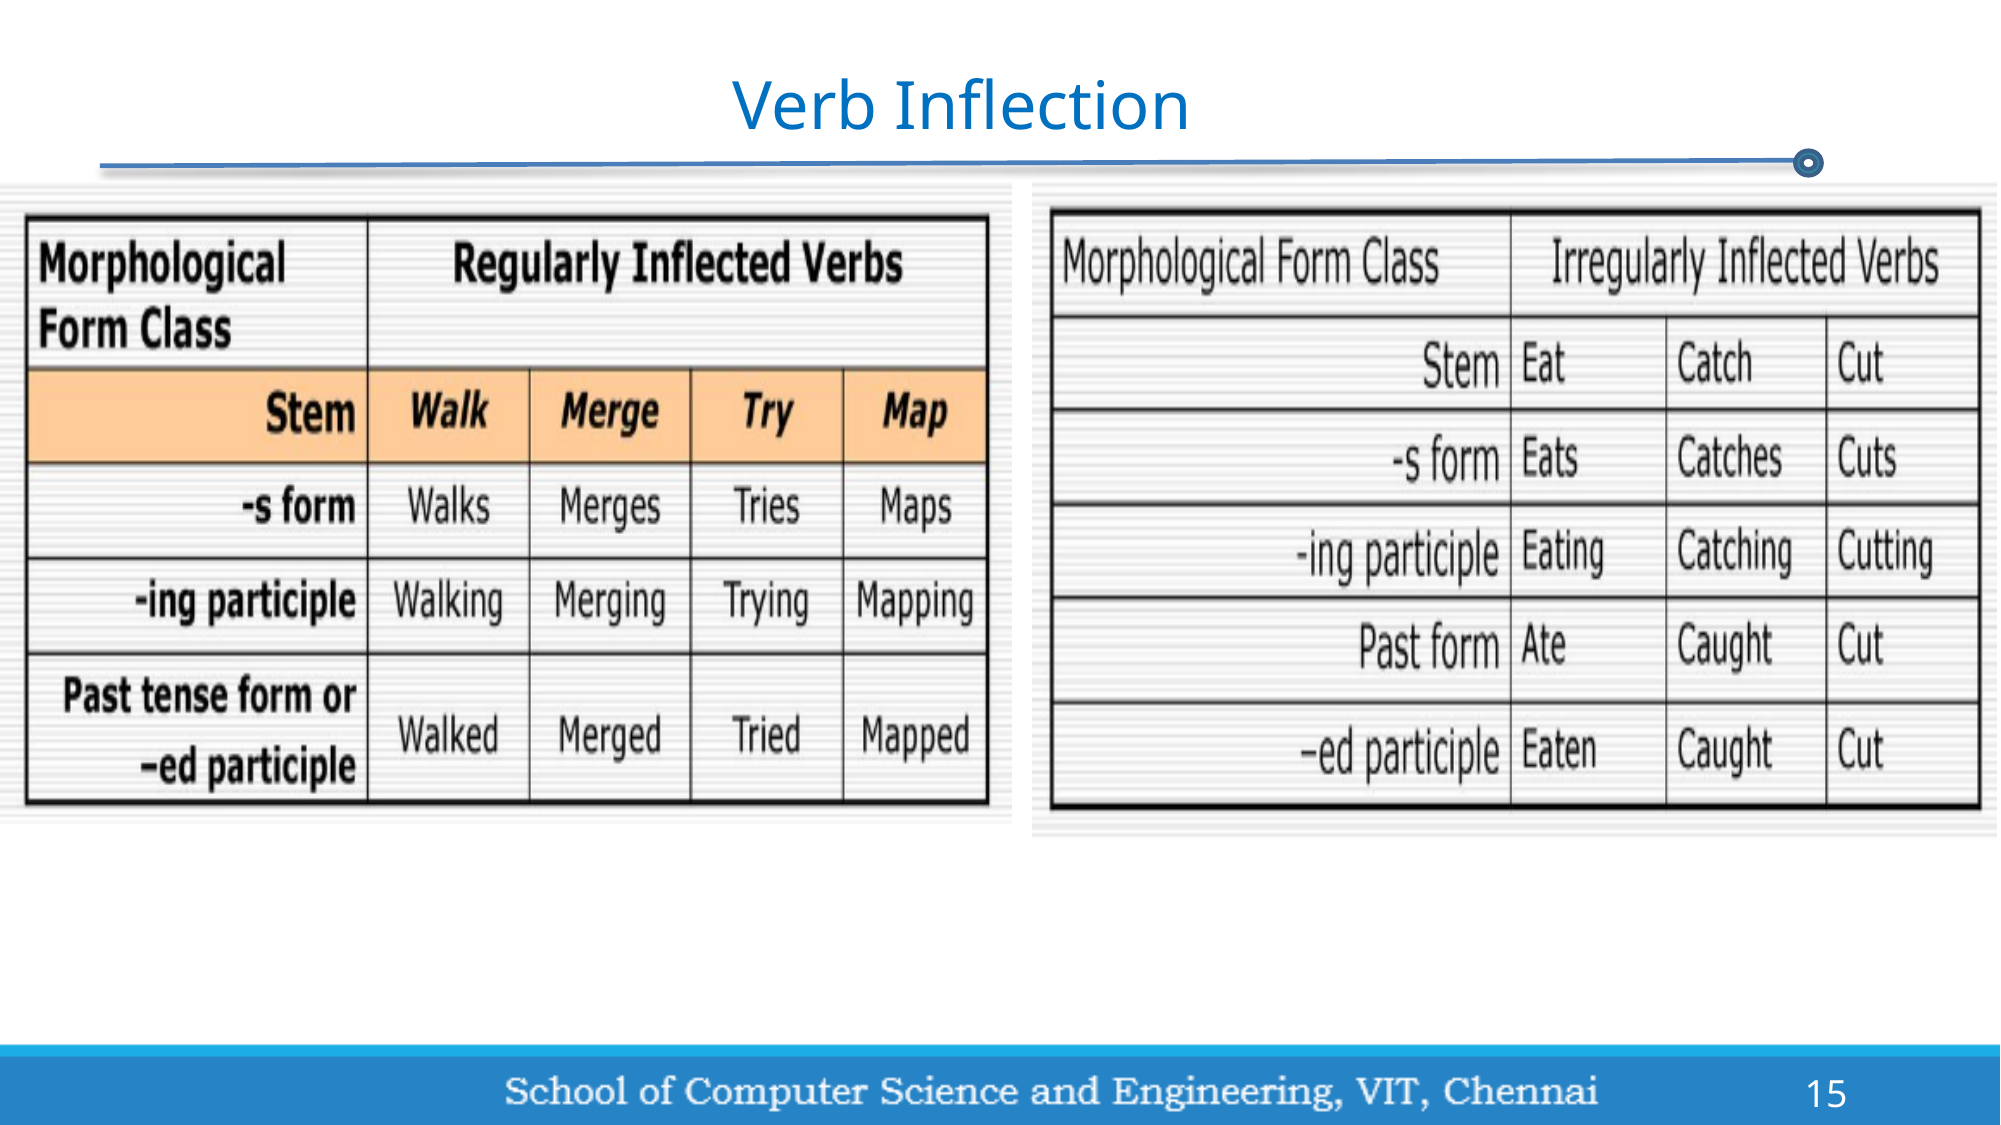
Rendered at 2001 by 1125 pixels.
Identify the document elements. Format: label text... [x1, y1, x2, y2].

title Verb Inflection [99, 24, 1825, 151]
picture [0, 181, 1012, 824]
picture [1032, 181, 1997, 841]
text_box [99, 150, 1822, 176]
picture [0, 1043, 2000, 1125]
